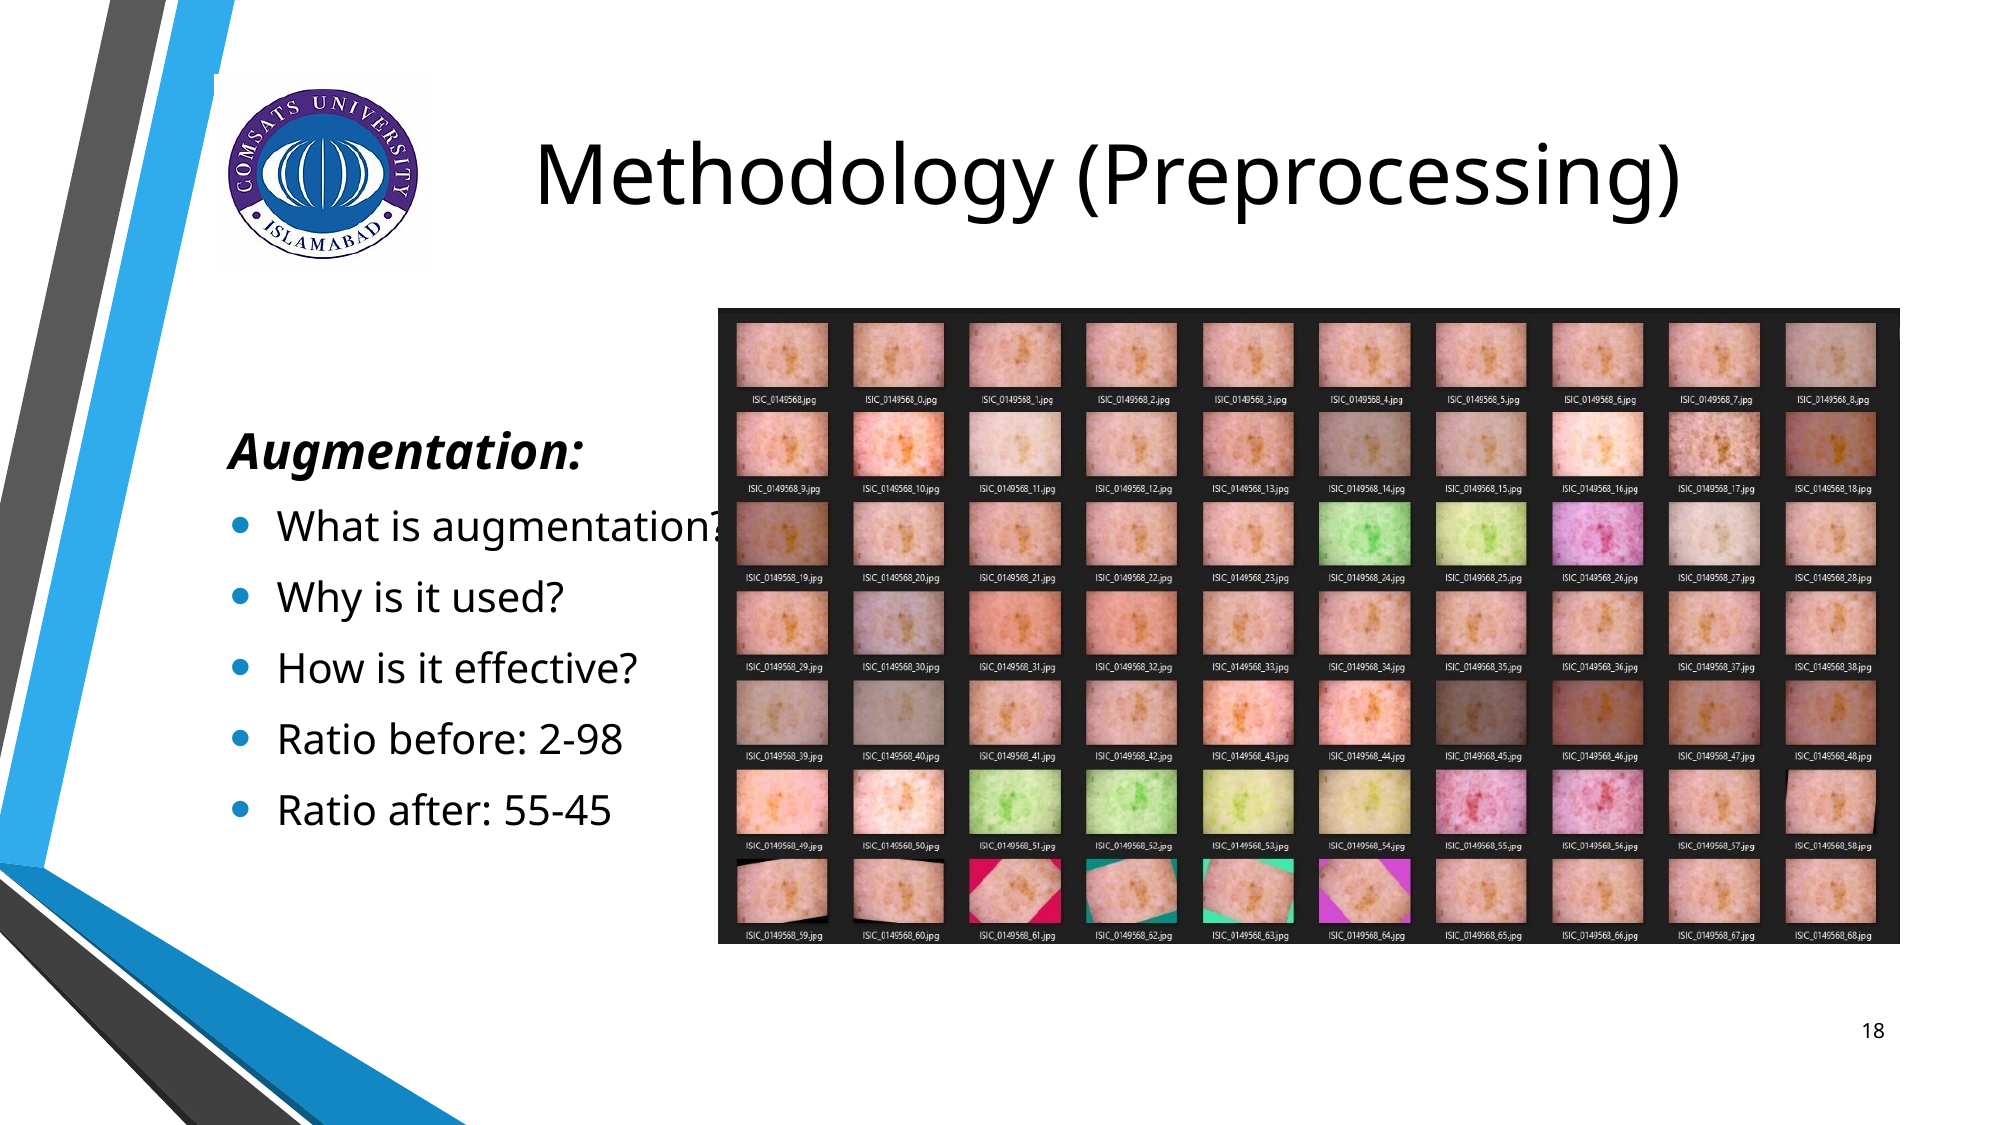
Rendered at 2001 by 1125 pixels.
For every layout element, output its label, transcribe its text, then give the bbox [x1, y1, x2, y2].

title Methodology (Preprocessing) [432, 75, 1786, 268]
picture [718, 308, 1901, 945]
list Augmentation: What is augmentation? Why is it used? How is it effective? Ratio before: 2-98 Ratio after: 55-45 [214, 268, 1900, 985]
slide_number 18 [1806, 1001, 1900, 1062]
picture [214, 74, 432, 269]
